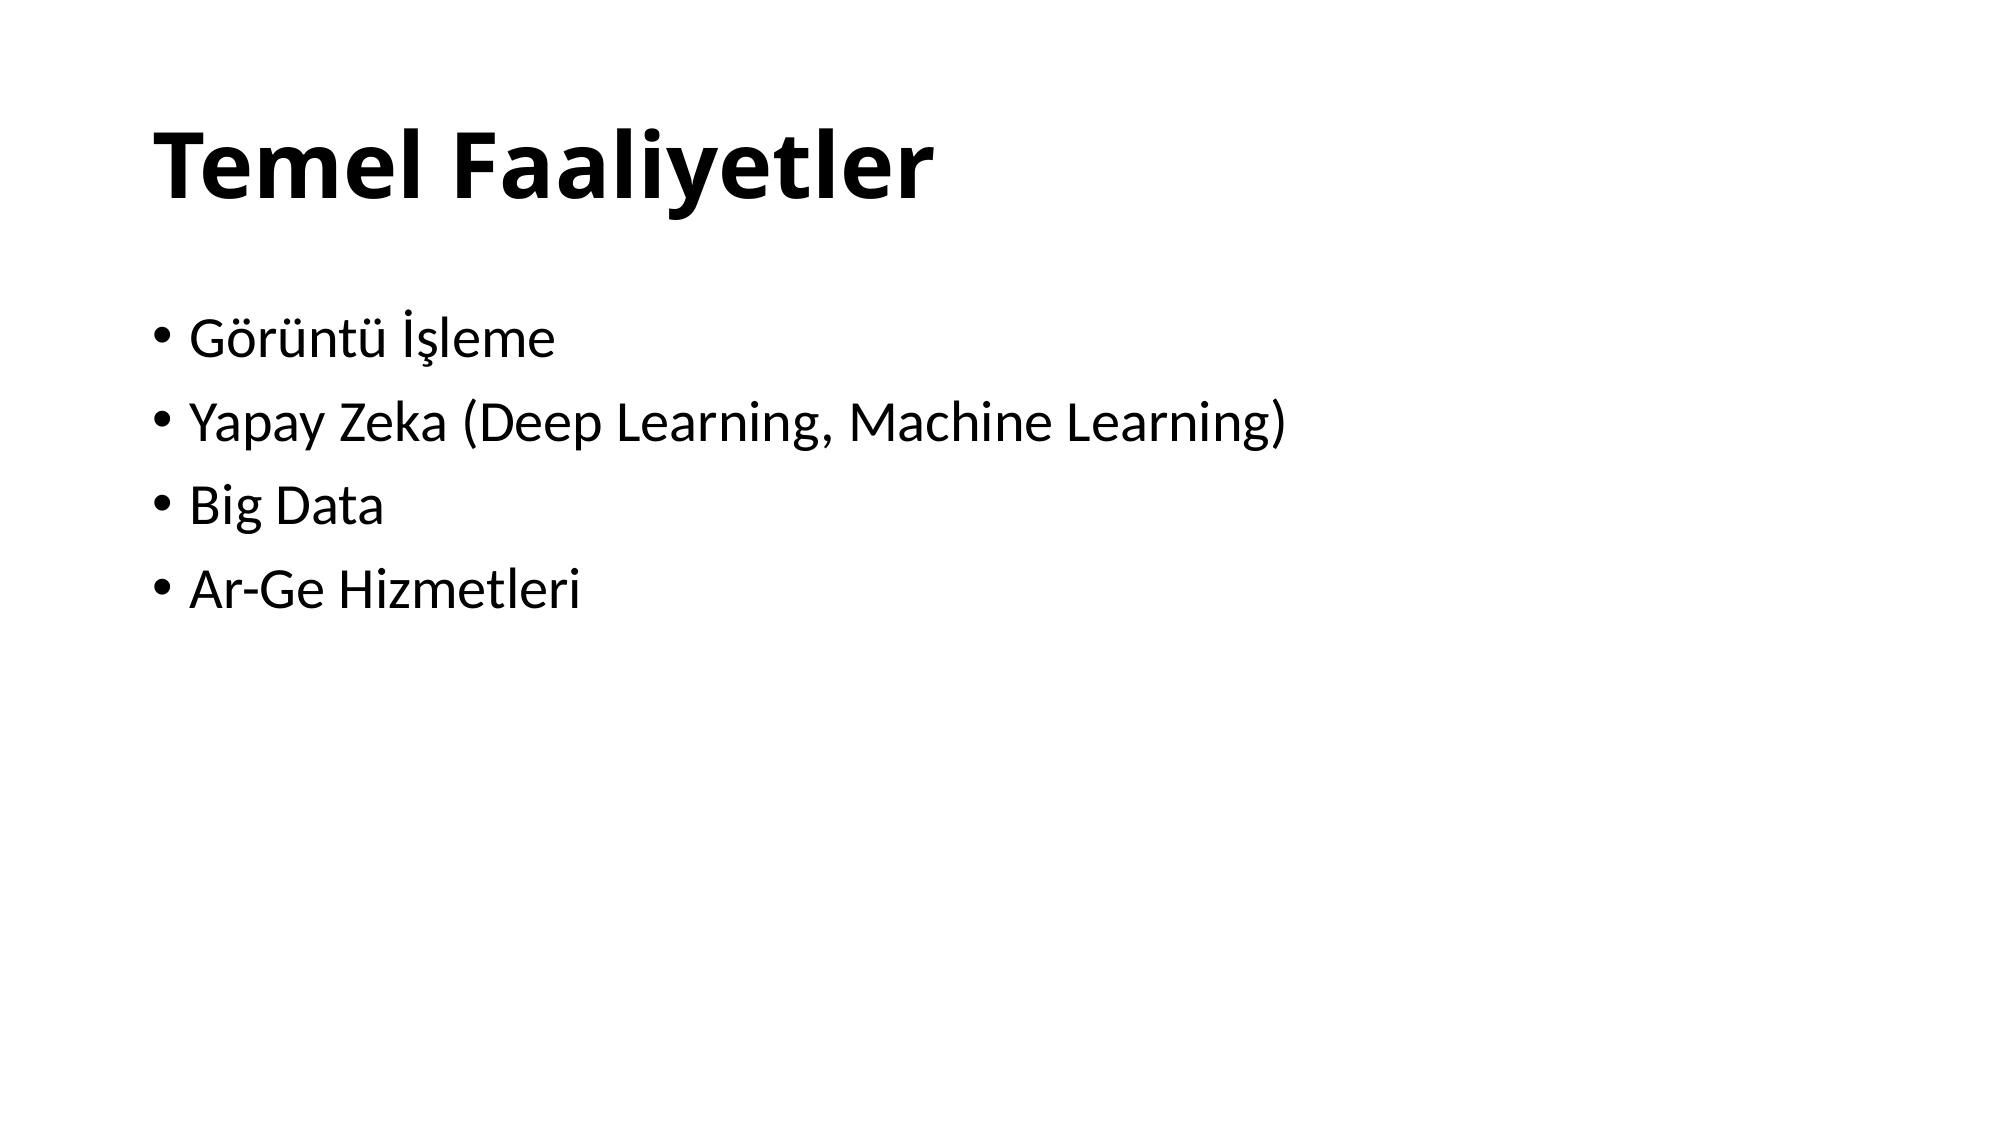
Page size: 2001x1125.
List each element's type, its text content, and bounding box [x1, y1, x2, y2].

title Temel Faaliyetler [137, 59, 1863, 278]
list Görüntü İşleme Yapay Zeka (Deep Learning, Machine Learning) Big Data Ar-Ge Hizmetleri [137, 299, 1863, 1014]
